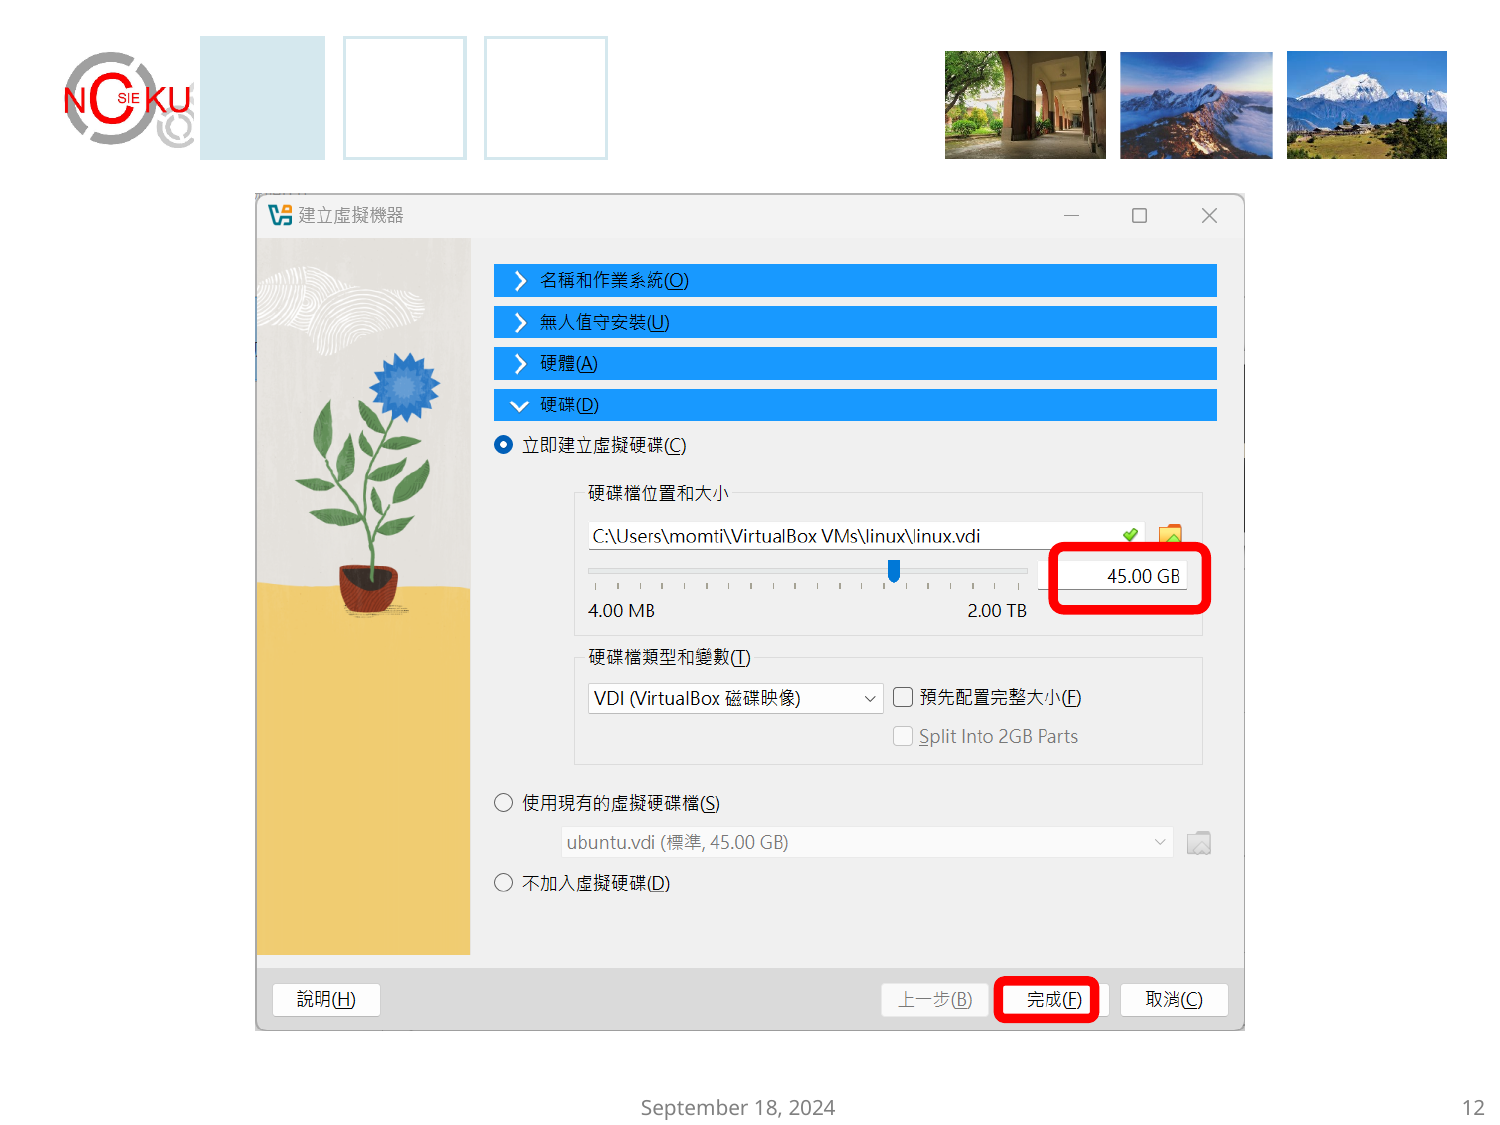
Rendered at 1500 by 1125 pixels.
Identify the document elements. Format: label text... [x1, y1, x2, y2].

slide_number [625, 1087, 875, 1125]
picture [1287, 51, 1447, 159]
picture [1120, 52, 1273, 159]
picture [59, 37, 194, 161]
picture [254, 193, 1246, 1031]
slide_number 12 [1423, 1087, 1500, 1125]
picture [945, 51, 1106, 159]
